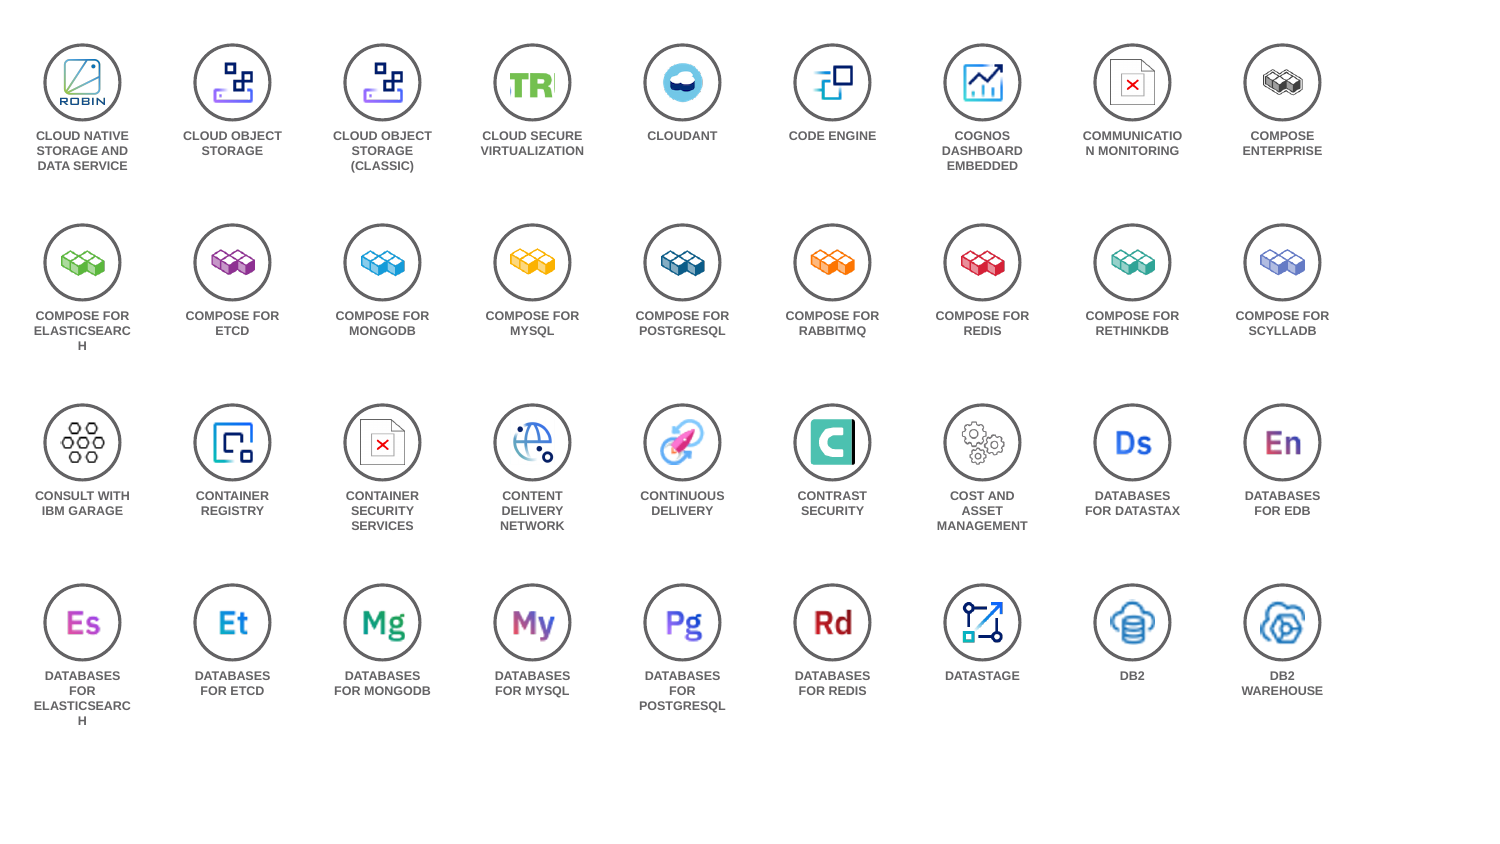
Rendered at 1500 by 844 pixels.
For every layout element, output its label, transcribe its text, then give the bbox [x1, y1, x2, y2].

text_box [1244, 44, 1320, 110]
text_box [644, 224, 720, 290]
picture [209, 599, 256, 646]
text_box DB2 [1079, 667, 1185, 683]
picture [1109, 59, 1156, 106]
picture [959, 239, 1006, 286]
text_box COMPOSE FOR ELASTICSEARCH [29, 307, 135, 353]
text_box COMPOSE FOR ETCD [179, 307, 285, 338]
text_box [194, 404, 270, 480]
text_box [194, 584, 270, 650]
text_box [494, 404, 570, 480]
text_box [1259, 292, 1306, 300]
text_box [794, 224, 870, 290]
text_box COMPOSE FOR POSTGRESQL [629, 307, 735, 338]
text_box DATABASES FOR MONGODB [329, 667, 435, 698]
picture [809, 59, 856, 106]
text_box [944, 584, 1020, 650]
text_box DATABASES FOR REDIS [779, 667, 885, 698]
text_box [359, 292, 406, 300]
picture [359, 419, 406, 466]
picture [59, 599, 106, 646]
text_box [359, 652, 406, 660]
picture [209, 419, 256, 466]
text_box [1094, 584, 1170, 650]
text_box [59, 112, 106, 120]
text_box [44, 224, 120, 290]
picture [1109, 239, 1156, 286]
text_box COMPOSE FOR MONGODB [329, 307, 435, 338]
text_box [1109, 112, 1156, 120]
text_box CONTAINER REGISTRY [179, 487, 285, 518]
text_box [1244, 584, 1320, 650]
picture [809, 599, 856, 646]
text_box [59, 652, 106, 660]
picture [959, 419, 1006, 466]
picture [359, 599, 406, 646]
text_box COMPOSE FOR REDIS [929, 307, 1035, 338]
text_box [1259, 652, 1306, 660]
text_box [509, 112, 556, 120]
text_box COMPOSE FOR RETHINKDB [1079, 307, 1185, 338]
text_box [344, 584, 420, 650]
text_box [959, 652, 1006, 660]
text_box DATABASES FOR DATASTAX [1079, 487, 1185, 518]
picture [1259, 599, 1306, 646]
text_box [809, 652, 856, 660]
text_box COMMUNICATION MONITORING [1079, 127, 1185, 158]
text_box [344, 44, 420, 110]
picture [509, 419, 556, 466]
picture [959, 59, 1006, 106]
picture [509, 239, 556, 286]
text_box [794, 584, 870, 650]
text_box [494, 224, 570, 290]
text_box DB2 WAREHOUSE [1229, 667, 1335, 698]
text_box [659, 292, 706, 300]
picture [659, 419, 706, 466]
text_box CLOUDANT [629, 127, 735, 143]
text_box COGNOS DASHBOARD EMBEDDED [929, 127, 1035, 173]
text_box [644, 44, 720, 110]
text_box CLOUD SECURE VIRTUALIZATION [479, 127, 585, 158]
picture [209, 239, 256, 286]
picture [359, 239, 406, 286]
text_box CLOUD OBJECT STORAGE (CLASSIC) [329, 127, 435, 173]
picture [59, 419, 106, 466]
text_box [209, 292, 256, 300]
text_box [1094, 44, 1170, 110]
text_box [209, 652, 256, 660]
text_box COST AND ASSET MANAGEMENT [929, 487, 1035, 533]
picture [509, 59, 556, 106]
picture [659, 239, 706, 286]
text_box [494, 584, 570, 650]
text_box CLOUD NATIVE STORAGE AND DATA SERVICE [29, 127, 135, 173]
text_box [944, 224, 1020, 290]
text_box [794, 404, 870, 480]
text_box CODE ENGINE [779, 127, 885, 143]
picture [659, 599, 706, 646]
text_box [659, 112, 706, 120]
text_box [809, 112, 856, 120]
text_box [344, 404, 420, 480]
text_box [1109, 652, 1156, 660]
text_box [959, 292, 1006, 300]
picture [809, 239, 856, 286]
text_box [194, 224, 270, 290]
text_box [644, 584, 720, 650]
text_box [194, 44, 270, 110]
text_box DATABASES FOR POSTGRESQL [629, 667, 735, 713]
picture [509, 599, 556, 646]
picture [1109, 599, 1156, 646]
text_box CONSULT WITH IBM GARAGE [29, 487, 135, 518]
text_box [344, 224, 420, 290]
picture [209, 59, 256, 106]
text_box [359, 112, 406, 120]
text_box [209, 112, 256, 120]
text_box DATABASES FOR ETCD [179, 667, 285, 698]
text_box [44, 584, 120, 650]
picture [59, 239, 106, 286]
picture [659, 59, 706, 106]
text_box [44, 44, 120, 110]
text_box [944, 44, 1020, 110]
text_box CONTENT DELIVERY NETWORK [479, 487, 585, 533]
text_box [809, 292, 856, 300]
text_box DATABASES FOR EDB [1229, 487, 1335, 518]
text_box [509, 292, 556, 300]
text_box [1244, 224, 1320, 290]
text_box [494, 44, 570, 110]
text_box [44, 404, 120, 480]
text_box [659, 652, 706, 660]
picture [359, 59, 406, 106]
text_box CONTRAST SECURITY [779, 487, 885, 518]
text_box [944, 404, 1020, 480]
text_box CLOUD OBJECT STORAGE [179, 127, 285, 158]
text_box COMPOSE FOR MYSQL [479, 307, 585, 338]
text_box DATASTAGE [929, 667, 1035, 683]
picture [1259, 239, 1306, 286]
text_box CONTAINER SECURITY SERVICES [329, 487, 435, 533]
text_box [794, 44, 870, 110]
text_box [1259, 112, 1306, 120]
picture [1259, 419, 1306, 466]
text_box COMPOSE FOR SCYLLADB [1229, 307, 1335, 338]
text_box DATABASES FOR ELASTICSEARCH [29, 667, 135, 728]
text_box [644, 404, 720, 480]
text_box [1094, 224, 1170, 290]
text_box COMPOSE ENTERPRISE [1229, 127, 1335, 158]
text_box DATABASES FOR MYSQL [479, 667, 585, 698]
text_box [1109, 292, 1156, 300]
text_box [1244, 404, 1320, 480]
picture [959, 599, 1006, 646]
text_box [959, 112, 1006, 120]
picture [1259, 59, 1306, 106]
text_box CONTINUOUS DELIVERY [629, 487, 735, 518]
text_box [59, 292, 106, 300]
picture [809, 419, 856, 466]
picture [59, 59, 106, 106]
text_box [1094, 404, 1170, 480]
text_box COMPOSE FOR RABBITMQ [779, 307, 885, 338]
picture [1109, 419, 1156, 466]
text_box [509, 652, 556, 660]
